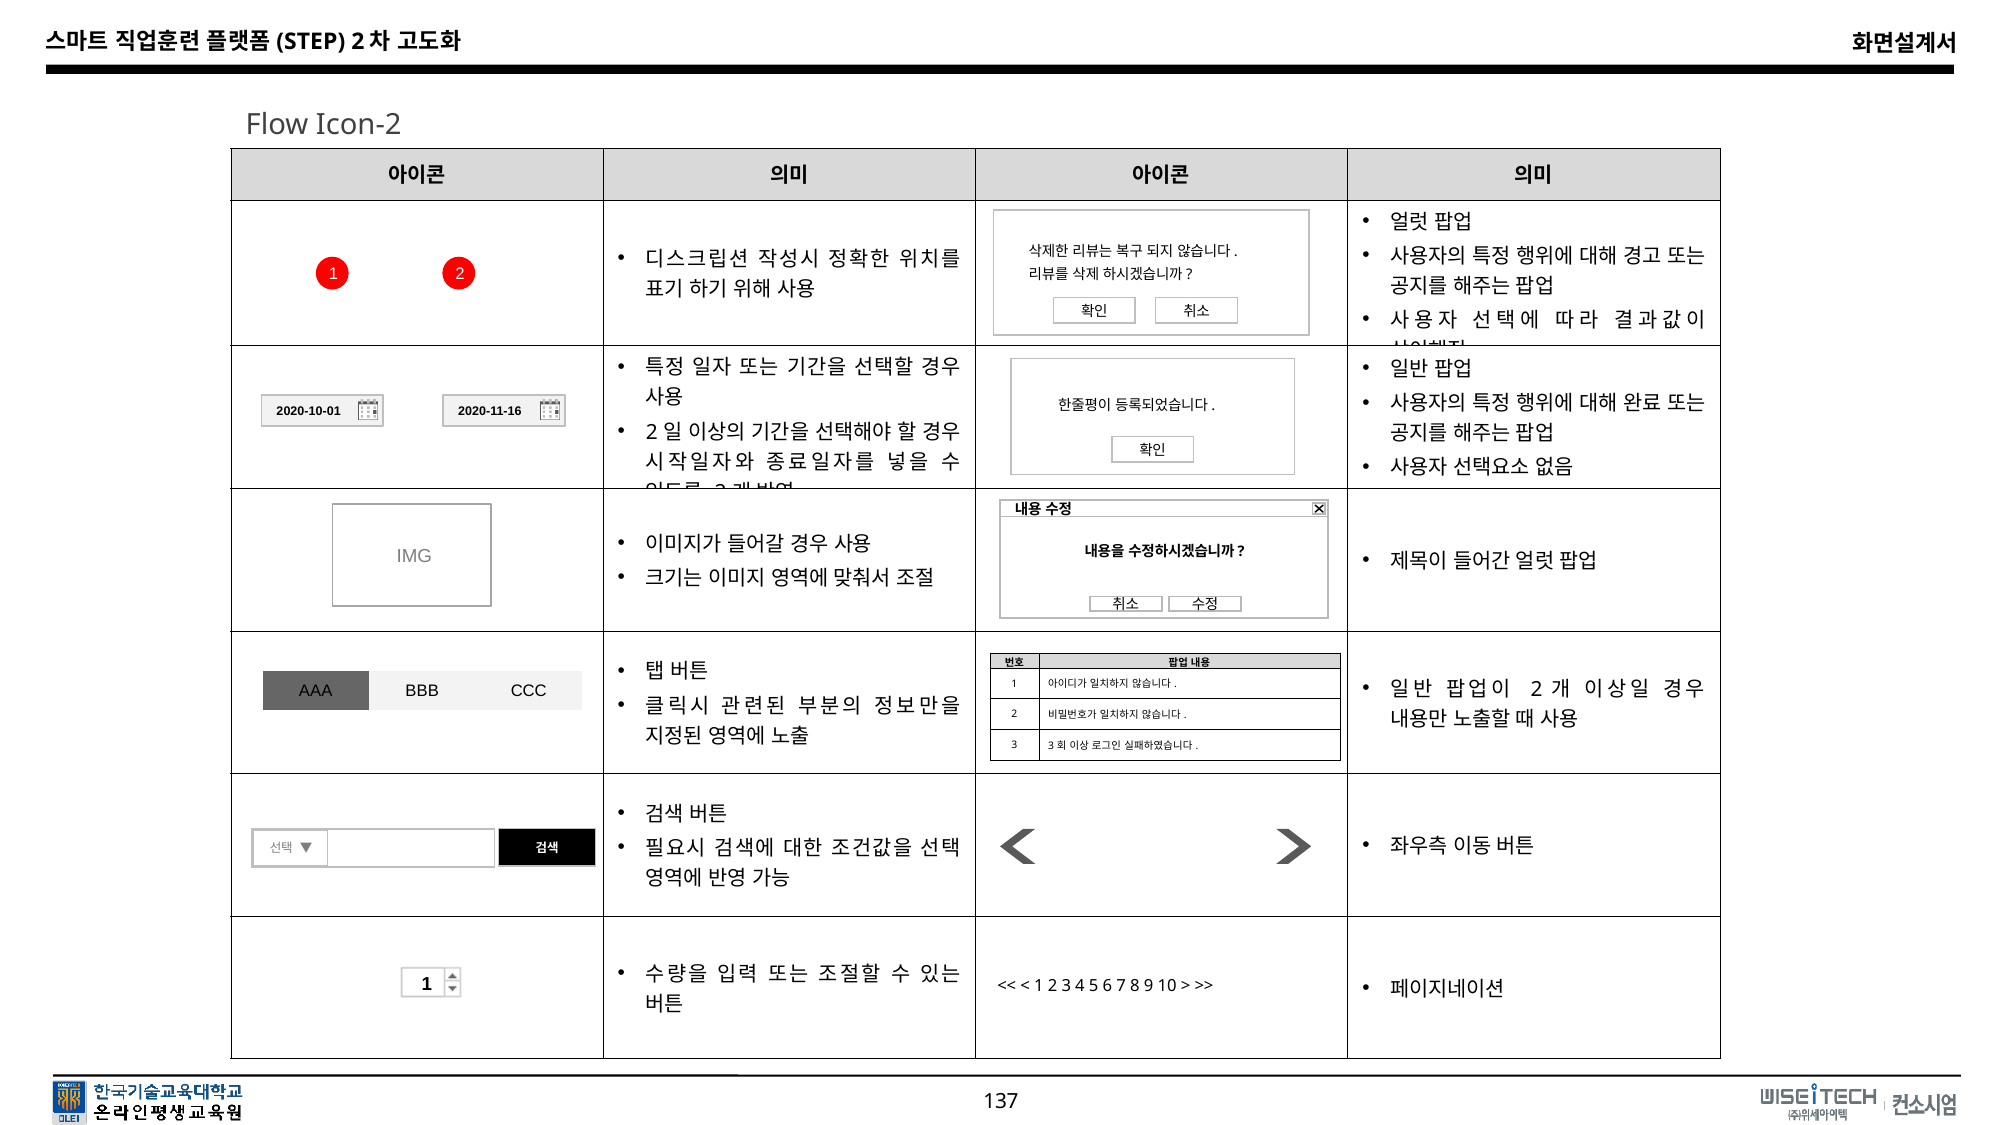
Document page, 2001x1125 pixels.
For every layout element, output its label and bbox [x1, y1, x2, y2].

table_cell [1348, 774, 1720, 916]
table_cell [604, 632, 975, 773]
table_cell [232, 774, 603, 916]
table_cell [604, 201, 975, 345]
table_cell [604, 489, 975, 631]
text_box [332, 504, 491, 606]
table_cell [232, 917, 603, 1058]
table_cell [1348, 917, 1720, 1058]
table_header [263, 671, 582, 710]
table_cell [976, 917, 1347, 1058]
table_cell [976, 201, 1347, 345]
table_cell [976, 632, 1347, 773]
text_box [315, 256, 349, 290]
table_cell [976, 489, 1347, 631]
table_header [604, 149, 975, 200]
text_box [1000, 828, 1036, 864]
table_header [1348, 149, 1720, 200]
text_box [1276, 828, 1312, 864]
text_box [442, 394, 566, 427]
table_cell [1348, 489, 1720, 631]
text_box [261, 394, 384, 427]
text_box [398, 956, 471, 1004]
table_header [232, 149, 603, 200]
text_box [982, 967, 1322, 1003]
table_cell [604, 774, 975, 916]
text_box [230, 97, 736, 148]
table_cell [232, 201, 603, 345]
text_box [999, 499, 1329, 619]
table_cell [1348, 201, 1720, 345]
table_header [991, 654, 1039, 668]
table_cell [1348, 632, 1720, 773]
text_box [993, 209, 1310, 336]
table_header [1040, 654, 1340, 668]
table_cell [232, 489, 603, 631]
text_box [442, 256, 476, 290]
table_cell [976, 346, 1347, 488]
picture [33, 1074, 257, 1125]
table_cell [976, 774, 1347, 916]
table_cell [232, 346, 603, 488]
text_box [1010, 358, 1295, 475]
table_cell [232, 632, 603, 773]
table_cell [604, 917, 975, 1058]
text_box [498, 828, 596, 867]
text_box [251, 829, 495, 867]
table_header [976, 149, 1347, 200]
picture [1752, 1077, 1961, 1125]
table_cell [604, 346, 975, 488]
table_cell [1348, 346, 1720, 488]
